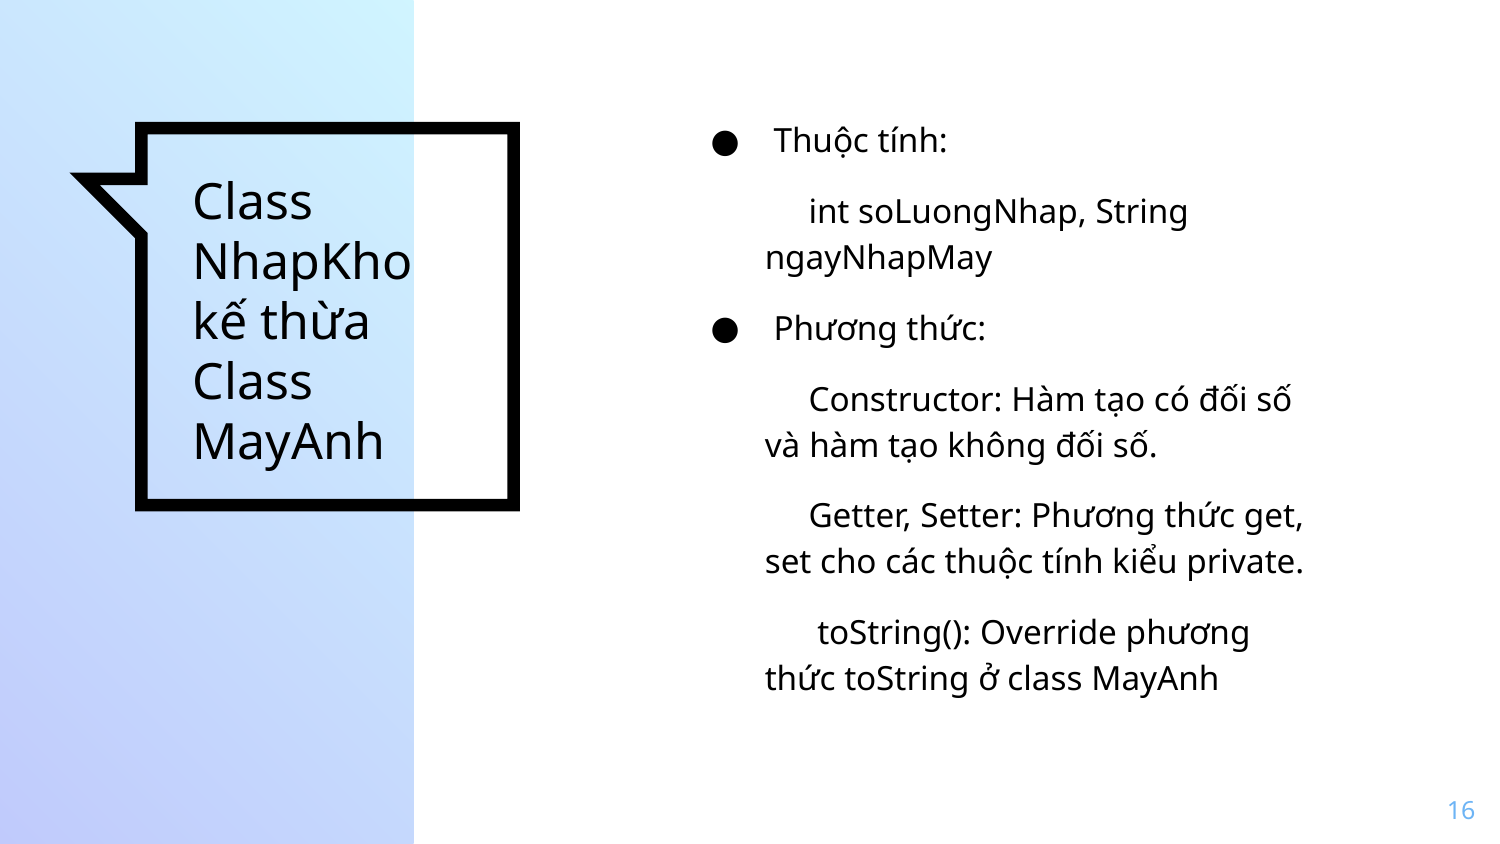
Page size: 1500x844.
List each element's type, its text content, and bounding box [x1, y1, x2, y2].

slide_number 16 [1400, 779, 1491, 844]
list Thuộc tính: int soLuongNhap, String ngayNhapMay Phương thức: Constructor: Hàm tạo có đối số và hàm tạo không đối số. Getter, Setter: Phương thức get, set cho các thuộc tính kiểu private. toString(): Override phương thức toString ở class MayAnh [674, 98, 1334, 685]
title Class NhapKho kế thừa Class MayAnh [177, 154, 479, 468]
